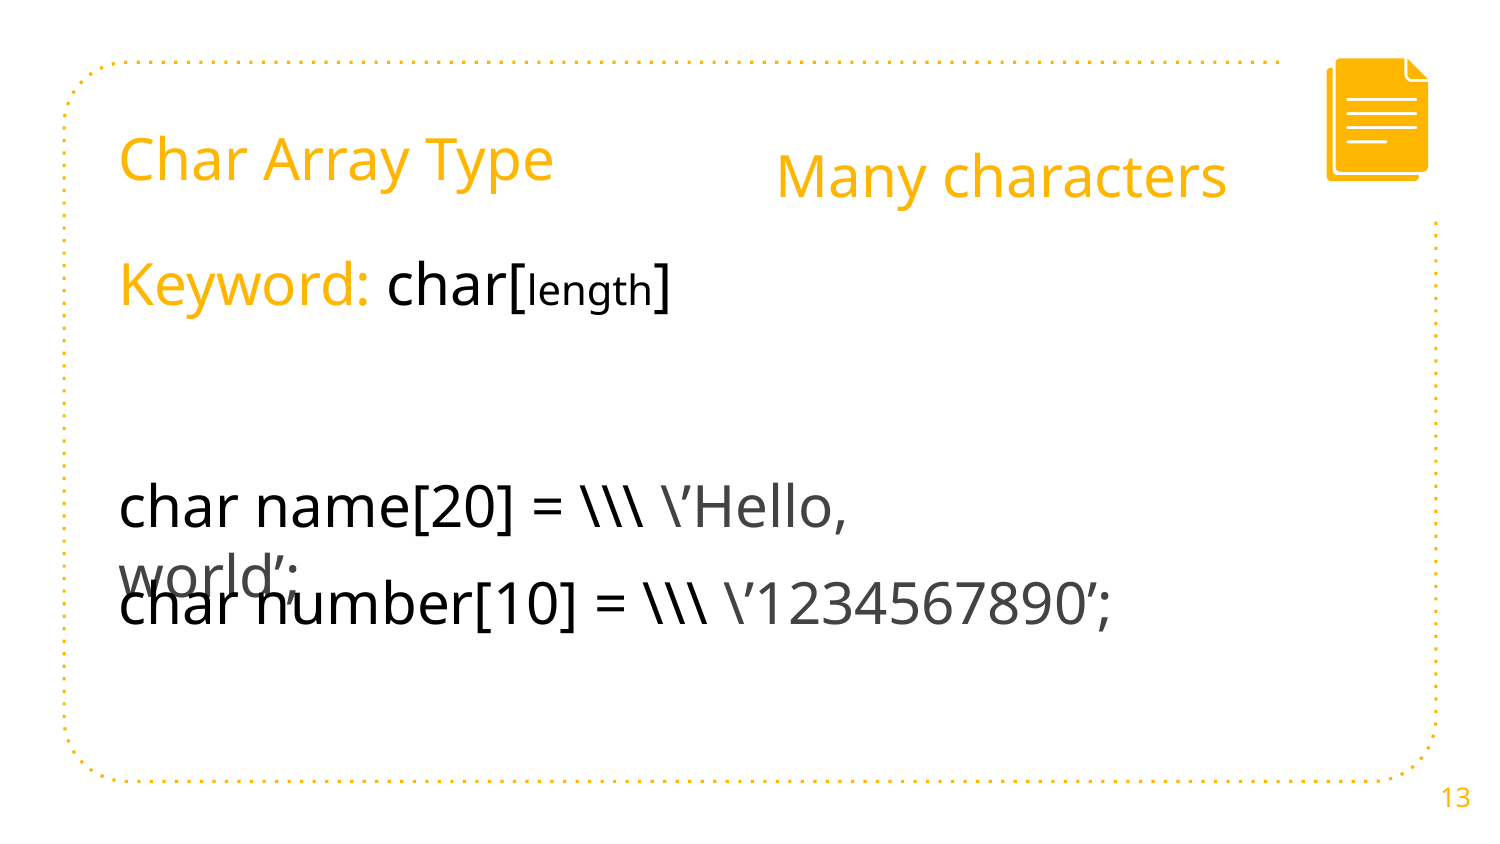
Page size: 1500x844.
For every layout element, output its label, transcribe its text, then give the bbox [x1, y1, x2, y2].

slide_number 13 [1411, 753, 1500, 844]
text_box Many characters [760, 123, 1327, 220]
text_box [1326, 58, 1429, 182]
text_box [103, 454, 1256, 648]
title Char Array Type [103, 106, 723, 203]
text_box Keyword: char[length] [103, 232, 735, 329]
